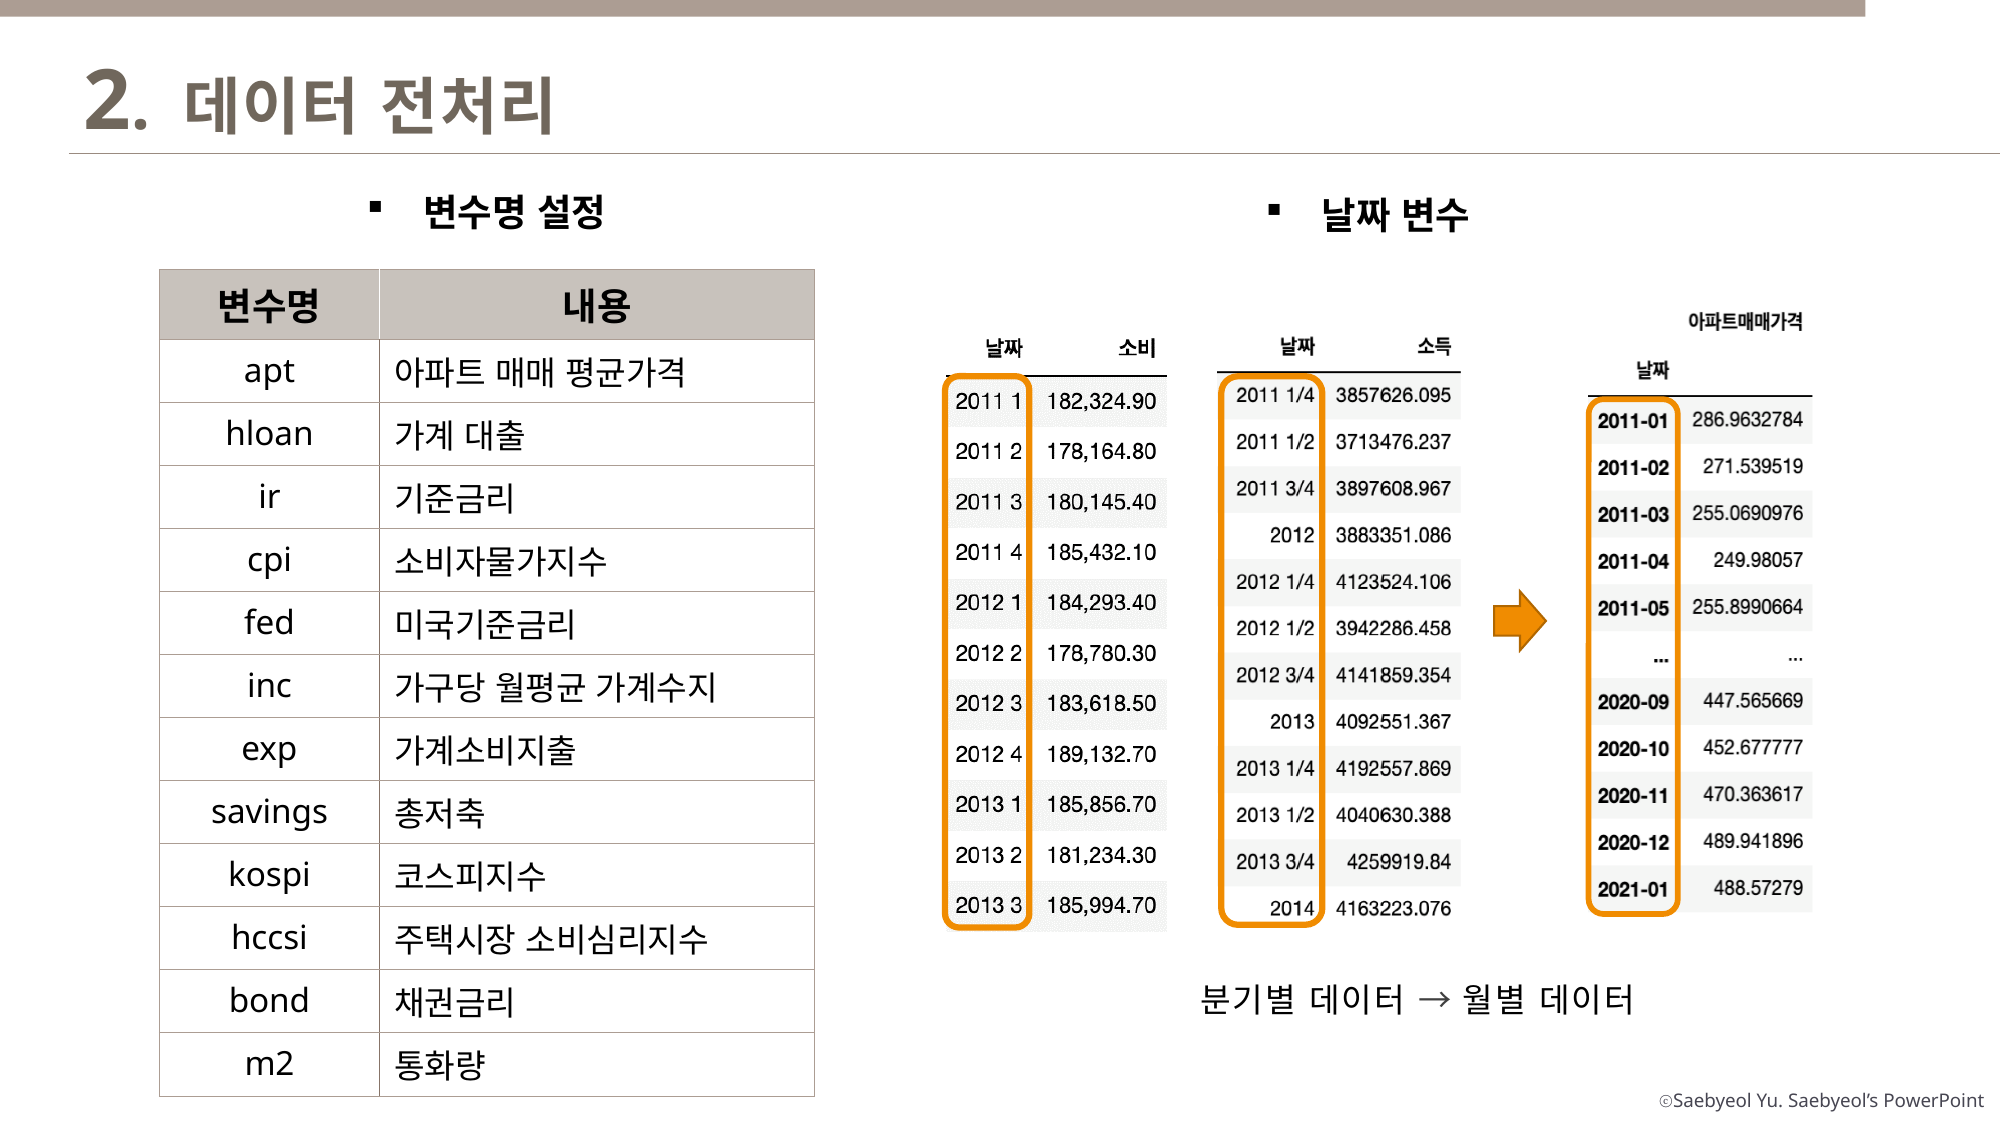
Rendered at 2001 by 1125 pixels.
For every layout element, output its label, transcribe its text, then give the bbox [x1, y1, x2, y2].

text_box 변수명 설정 [352, 181, 622, 242]
table_cell 총저축 [380, 781, 814, 843]
table_cell hccsi [160, 907, 379, 969]
table_cell savings [160, 781, 379, 843]
table_cell 미국기준금리 [380, 592, 814, 654]
table_cell 채권금리 [380, 970, 814, 1032]
table_cell kospi [160, 844, 379, 906]
table_cell apt [160, 340, 379, 402]
picture [946, 317, 1168, 934]
table_cell hloan [160, 403, 379, 465]
table_cell 통화량 [380, 1033, 814, 1096]
table_cell 가계소비지출 [380, 718, 814, 780]
table_cell m2 [160, 1033, 379, 1096]
table_cell 기준금리 [380, 466, 814, 528]
text_box [0, 0, 1866, 18]
picture [1217, 320, 1470, 928]
table_cell bond [160, 970, 379, 1032]
text_box 분기별 데이터 → 월별 데이터 [1185, 971, 1742, 1027]
table_cell 주택시장 소비심리지수 [380, 907, 814, 969]
picture [1588, 298, 1814, 914]
text_box 2. 데이터 전처리 [68, 38, 1073, 153]
table_cell exp [160, 718, 379, 780]
table_cell inc [160, 655, 379, 717]
table_cell 아파트 매매 평균가격 [380, 340, 814, 402]
table_cell cpi [160, 529, 379, 591]
table_cell fed [160, 592, 379, 654]
text_box 날짜 변수 [1250, 184, 1486, 245]
table_cell 가계 대출 [380, 403, 814, 465]
table_cell 코스피지수 [380, 844, 814, 906]
table_cell ir [160, 466, 379, 528]
text_box [1493, 588, 1548, 654]
table_header 내용 [380, 270, 814, 339]
table_cell 소비자물가지수 [380, 529, 814, 591]
table_header 변수명 [160, 270, 379, 339]
table_cell 가구당 월평균 가계수지 [380, 655, 814, 717]
